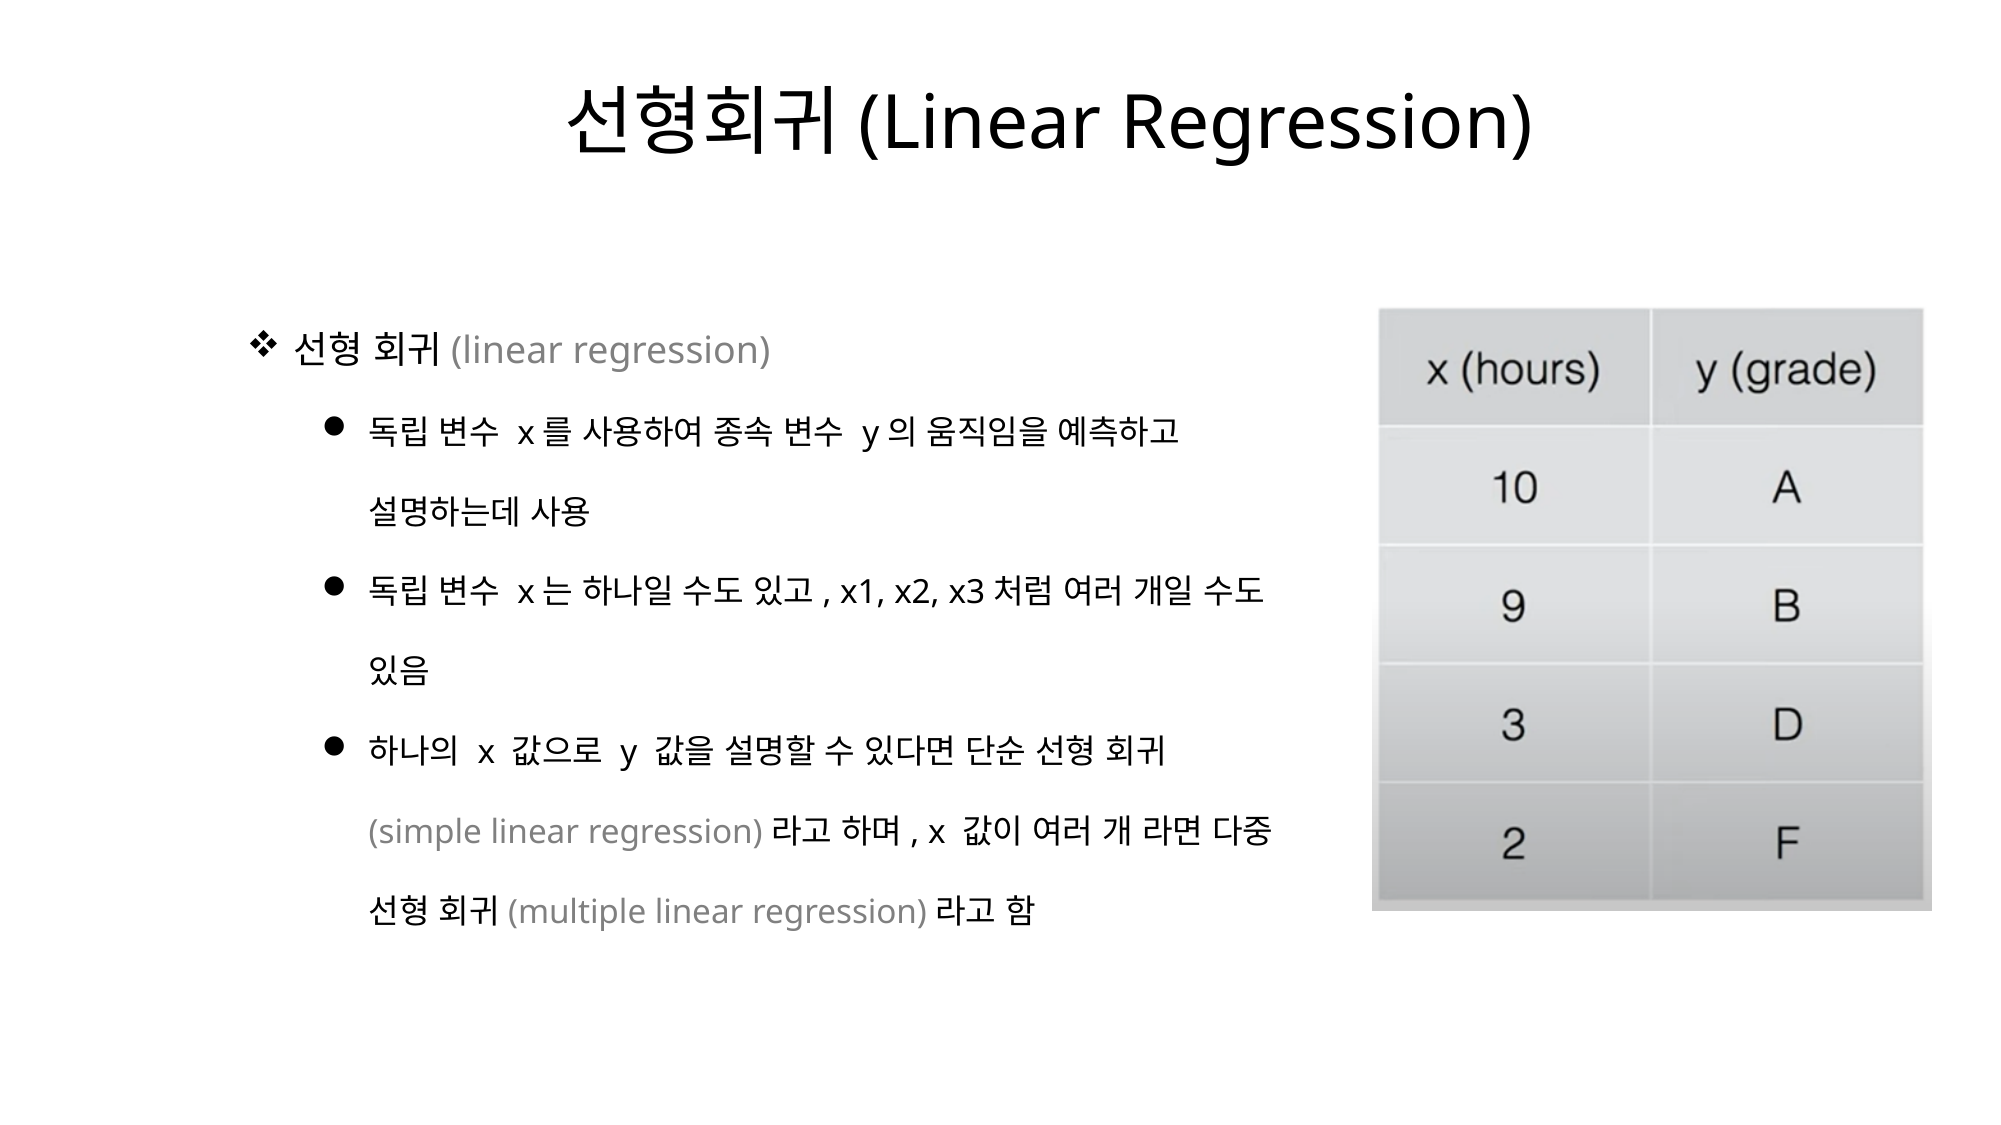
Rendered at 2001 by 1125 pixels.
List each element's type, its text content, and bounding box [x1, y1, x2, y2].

picture [1372, 290, 1932, 911]
text_box 선형 회귀(linear regression) 독립 변수 x를 사용하여 종속 변수 y의 움직임을 예측하고 설명하는데 사용 독립 변수 x는 하나일 수도 있고, x1, x2, x3처럼 여러 개일 수도 있음 하나의 x 값으로 y 값을 설명할 수 있다면 단순 선형 회귀(simple linear regression)라고 하며, x 값이 여러 개 라면 다중 선형 회귀(multiple linear regression)라고 함 [157, 273, 1291, 938]
text_box 선형회귀(Linear Regression) [550, 65, 1665, 171]
